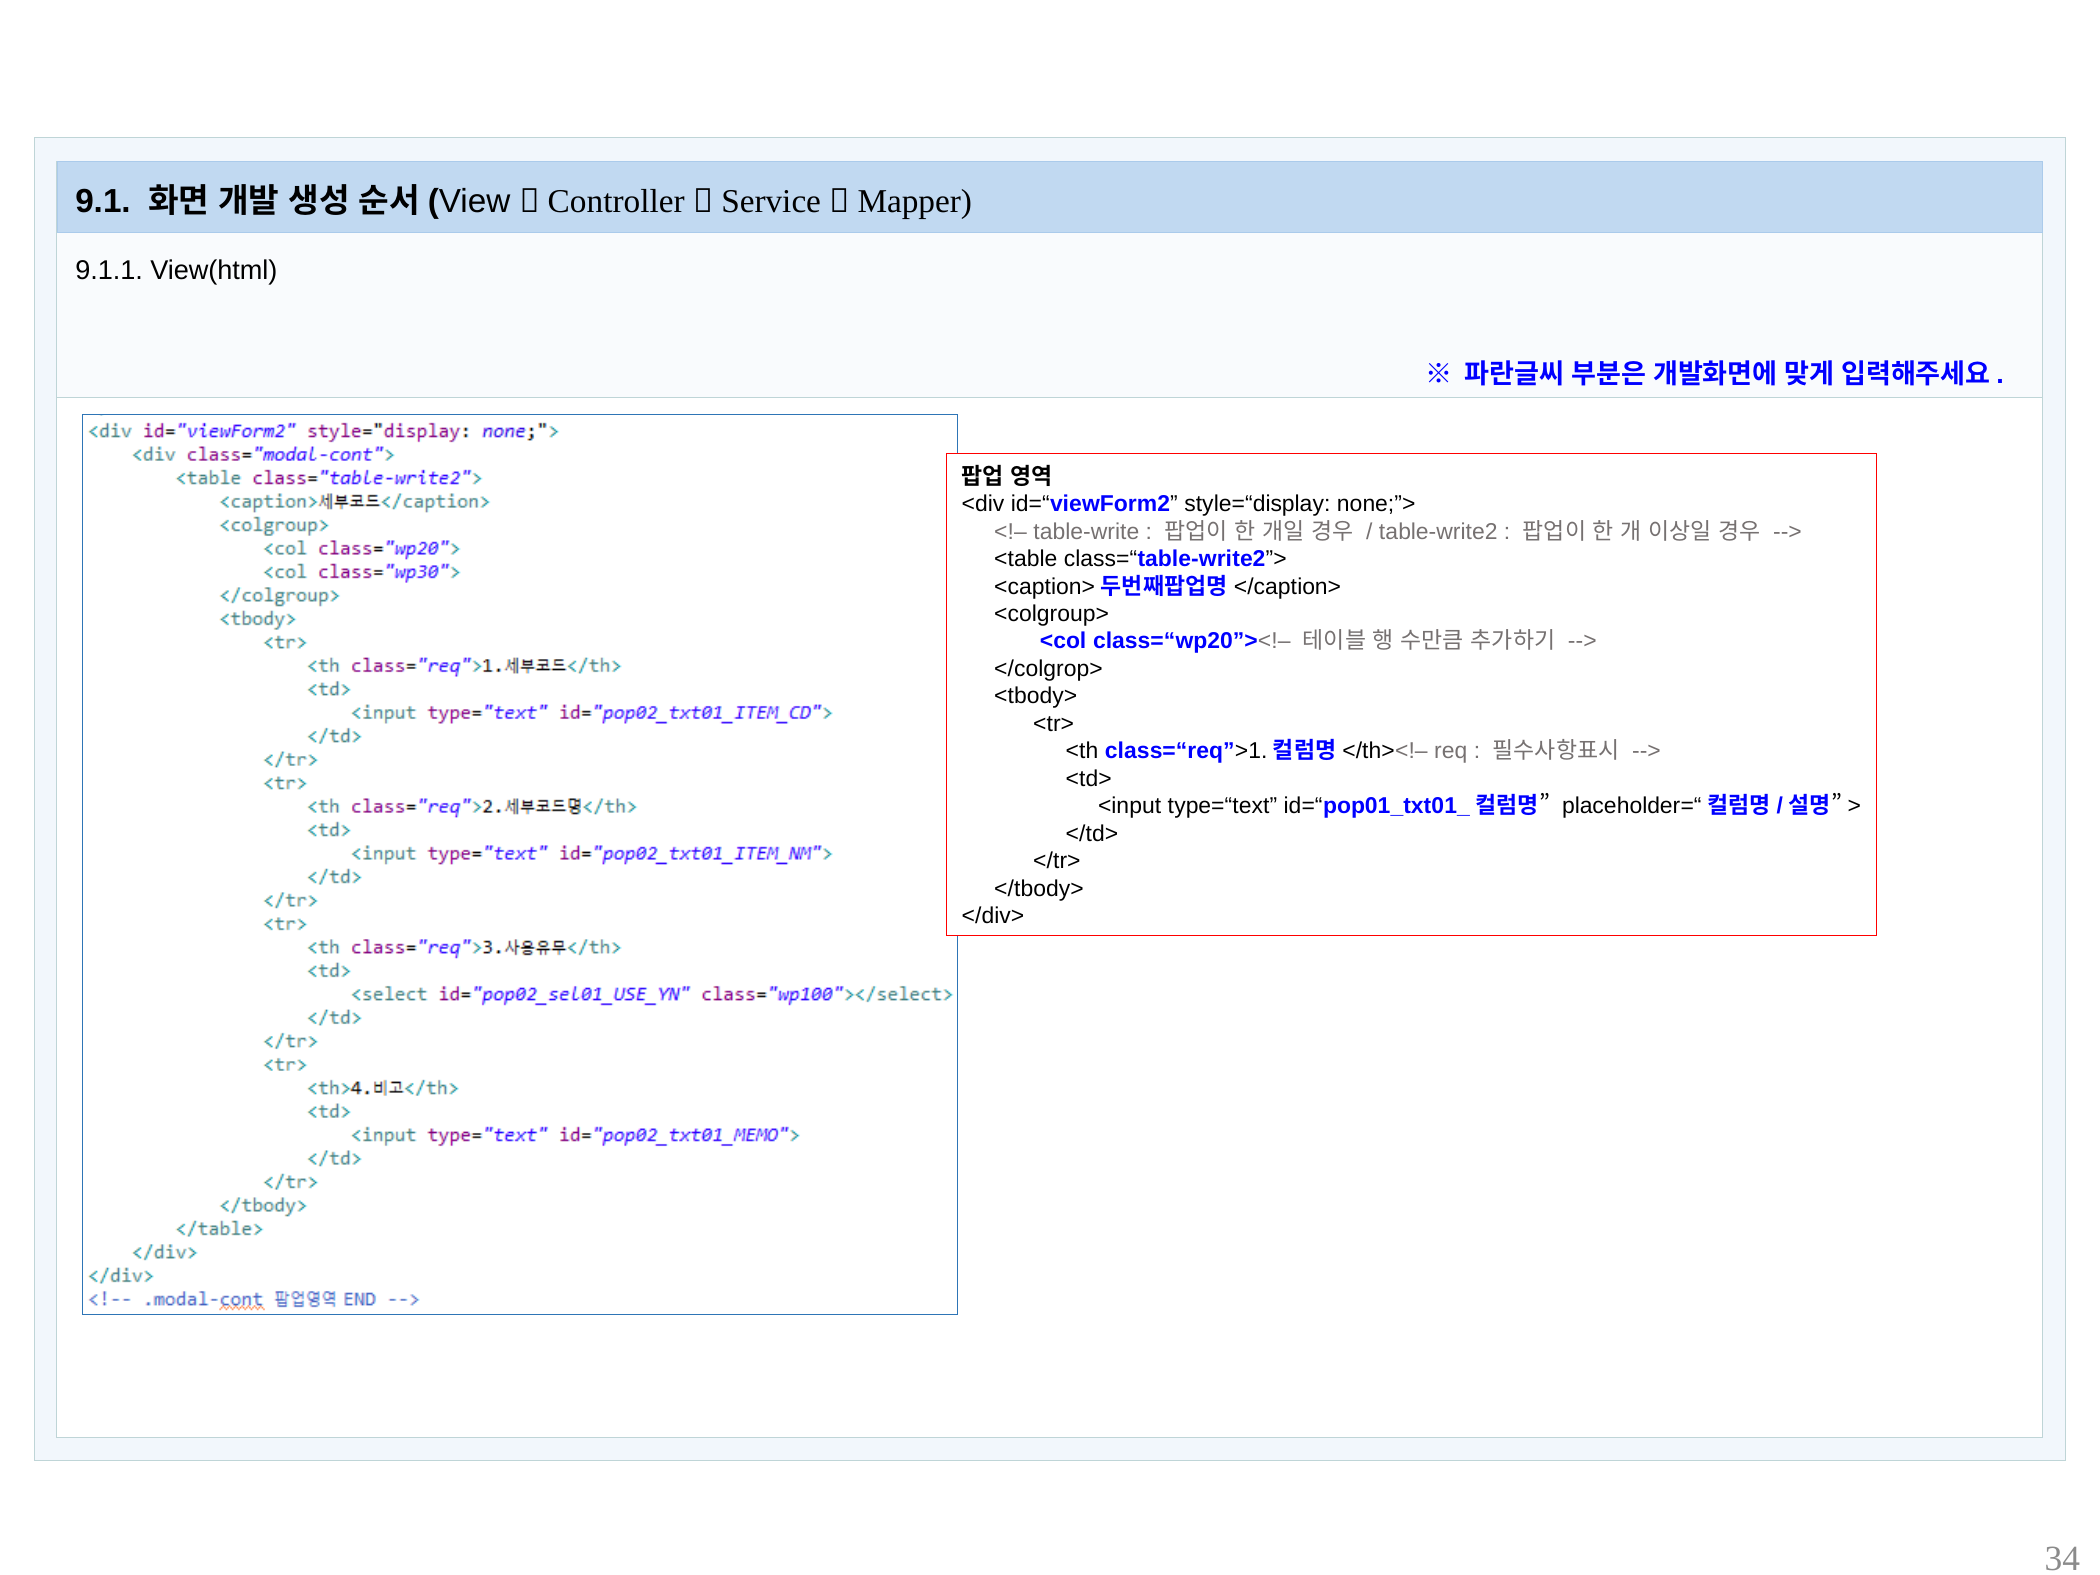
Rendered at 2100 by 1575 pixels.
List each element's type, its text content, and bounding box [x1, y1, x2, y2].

slide_number 34 [1611, 1536, 2100, 1575]
text_box ※ 파란글씨 부분은 개발화면에 맞게 입력해주세요. [1410, 349, 2019, 397]
text_box 9.1.1. View(html) [57, 233, 2043, 401]
text_box 팝업 영역 <div id=“viewForm2” style=“display: none;”> <!– table-write : 팝업이 한 개일 경우 / table-write2 : 팝업이 한 개 이상일 경우 --> <table class=“table-write2”> <caption>두번째팝업명</caption> <colgroup> <col class=“wp20”><!– 테이블 행 수만큼 추가하기 --> </colgrop> <tbody> <tr> <th class=“req”>1.컬럼명</th><!– req : 필수사항표시 --> <td> <input type=“text” id=“pop01_txt01_컬럼명” placeholder=“컬럼명/설명”> </td> </tr> </tbody> </div> [958, 453, 1877, 936]
text_box 9.1. 화면 개발 생성 순서(View  Controller  Service  Mapper) [57, 160, 2043, 233]
picture [82, 414, 958, 1315]
